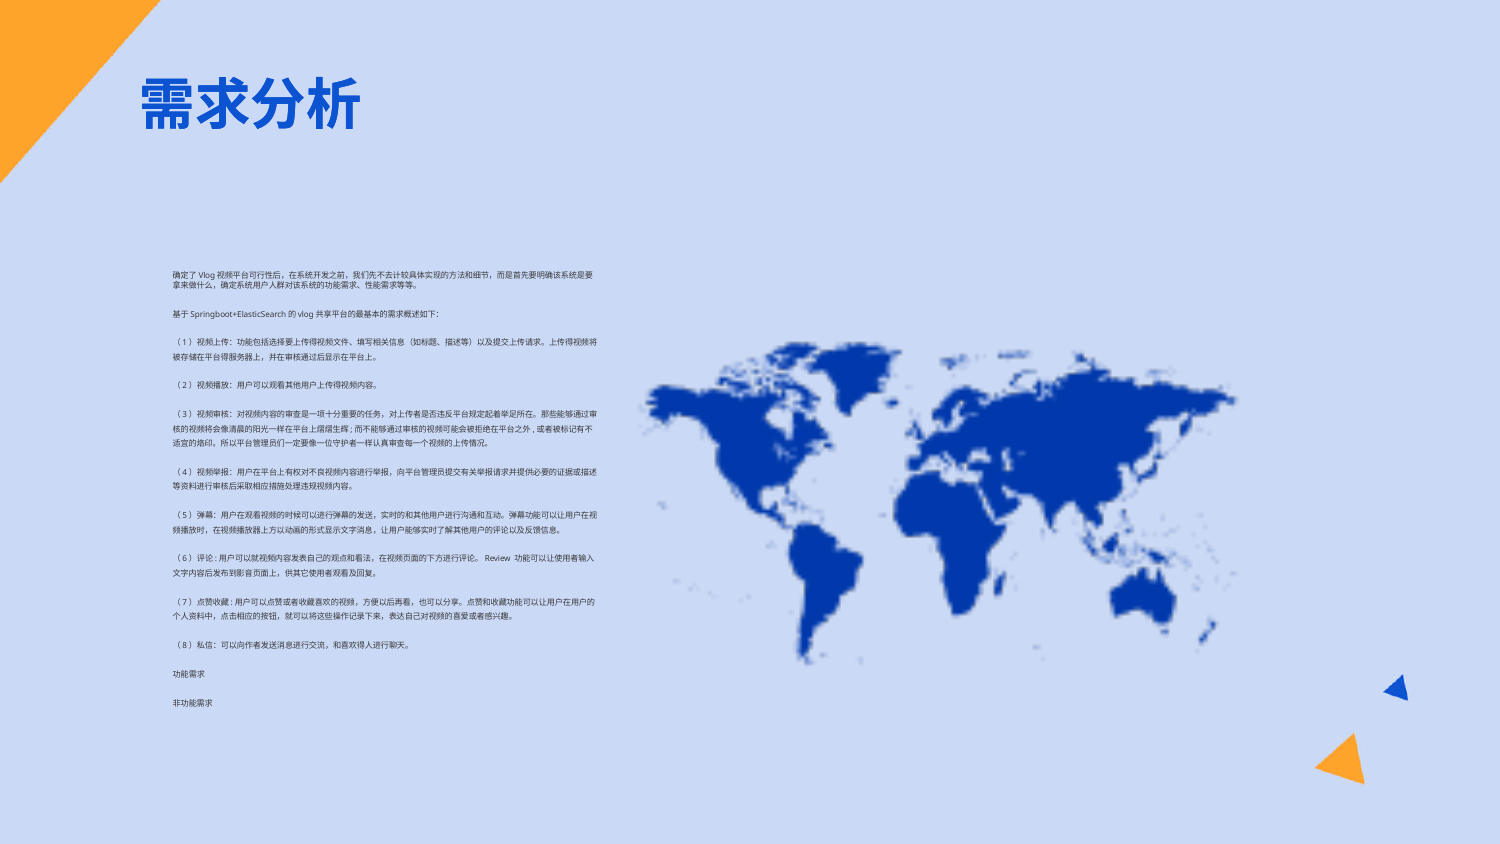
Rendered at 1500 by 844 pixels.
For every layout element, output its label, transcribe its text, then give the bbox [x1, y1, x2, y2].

picture [0, 0, 1500, 844]
text_box 需求分析 [125, 57, 1406, 148]
